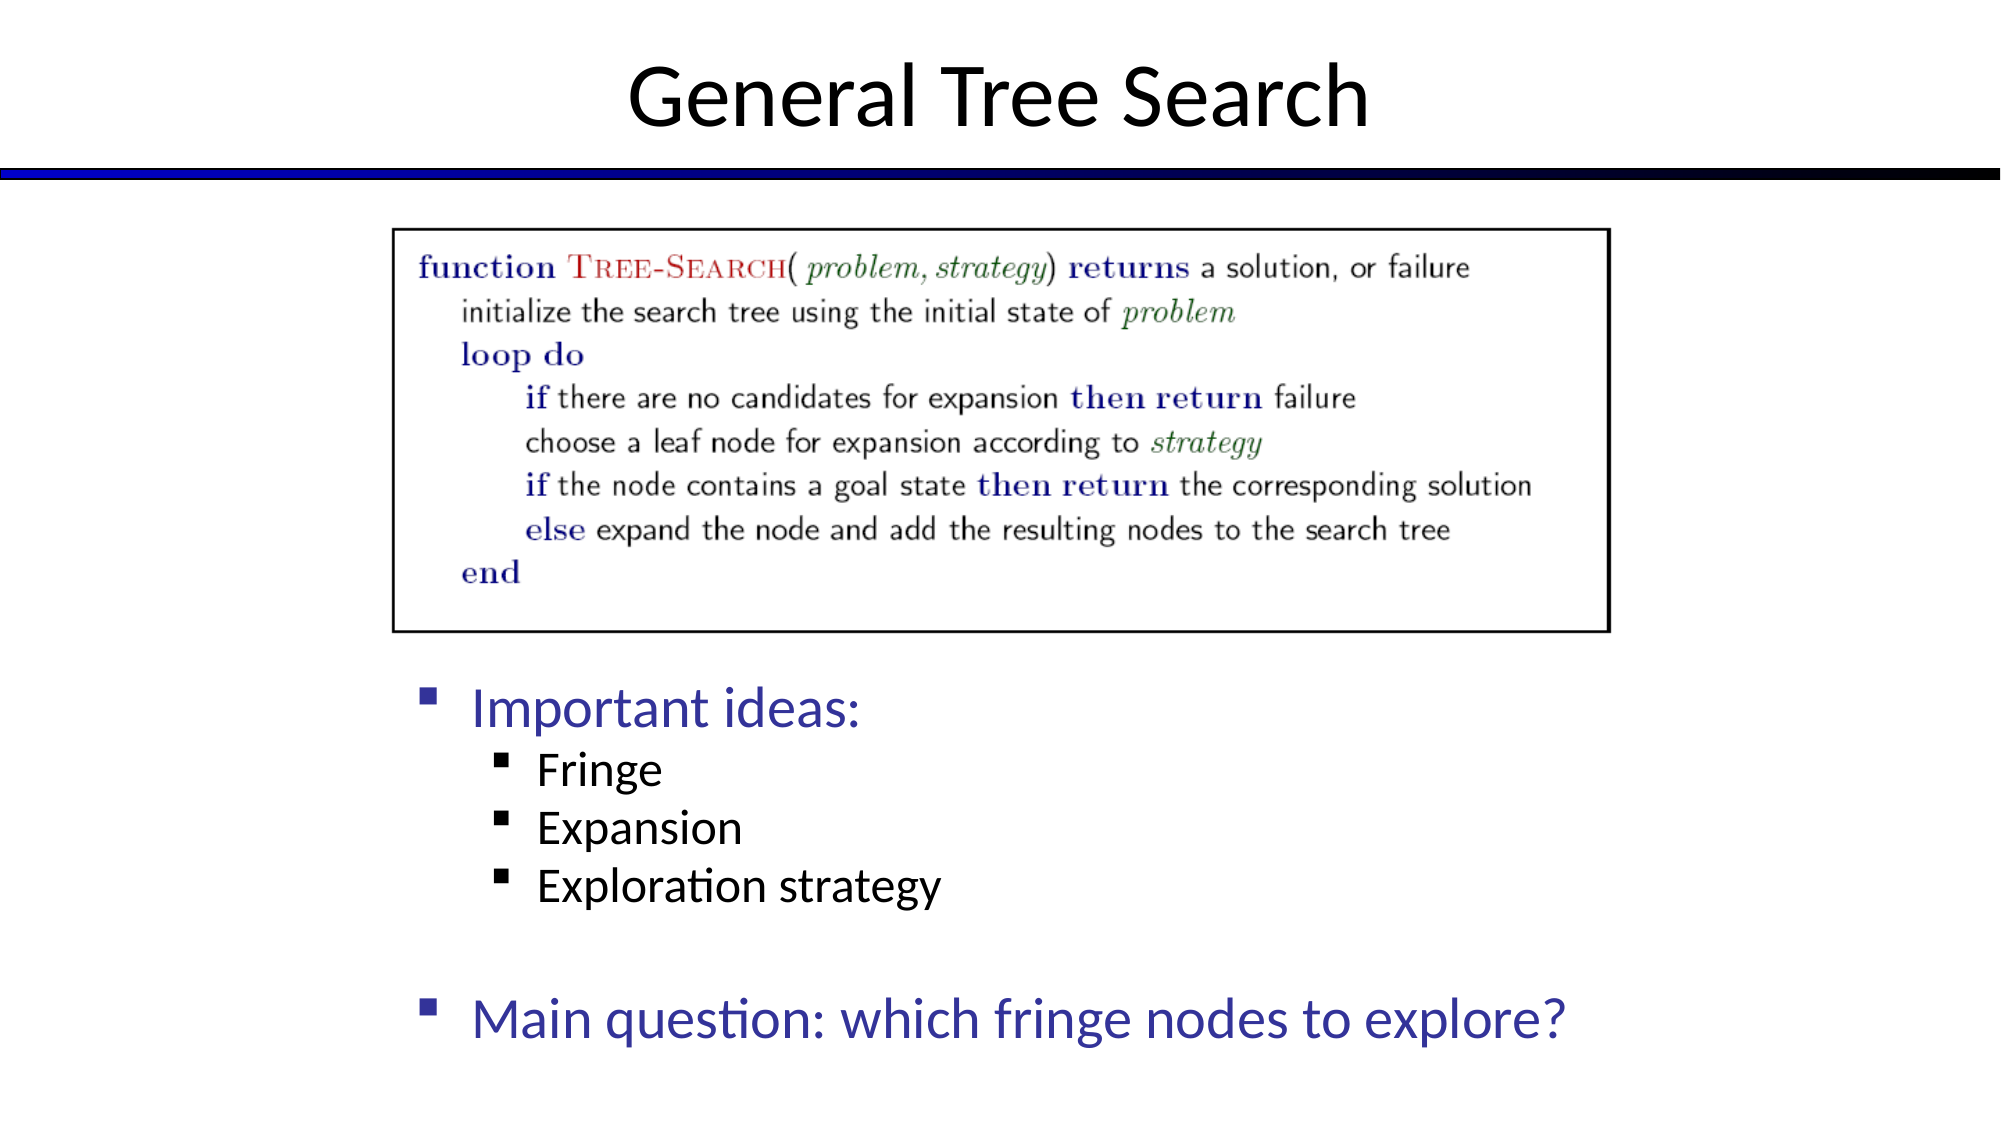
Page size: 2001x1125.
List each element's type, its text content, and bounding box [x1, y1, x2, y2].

picture [388, 224, 1613, 635]
list Important ideas: Fringe Expansion Exploration strategy Main question: which fringe nodes to explore? [399, 674, 1601, 1063]
title General Tree Search [0, 0, 2000, 184]
